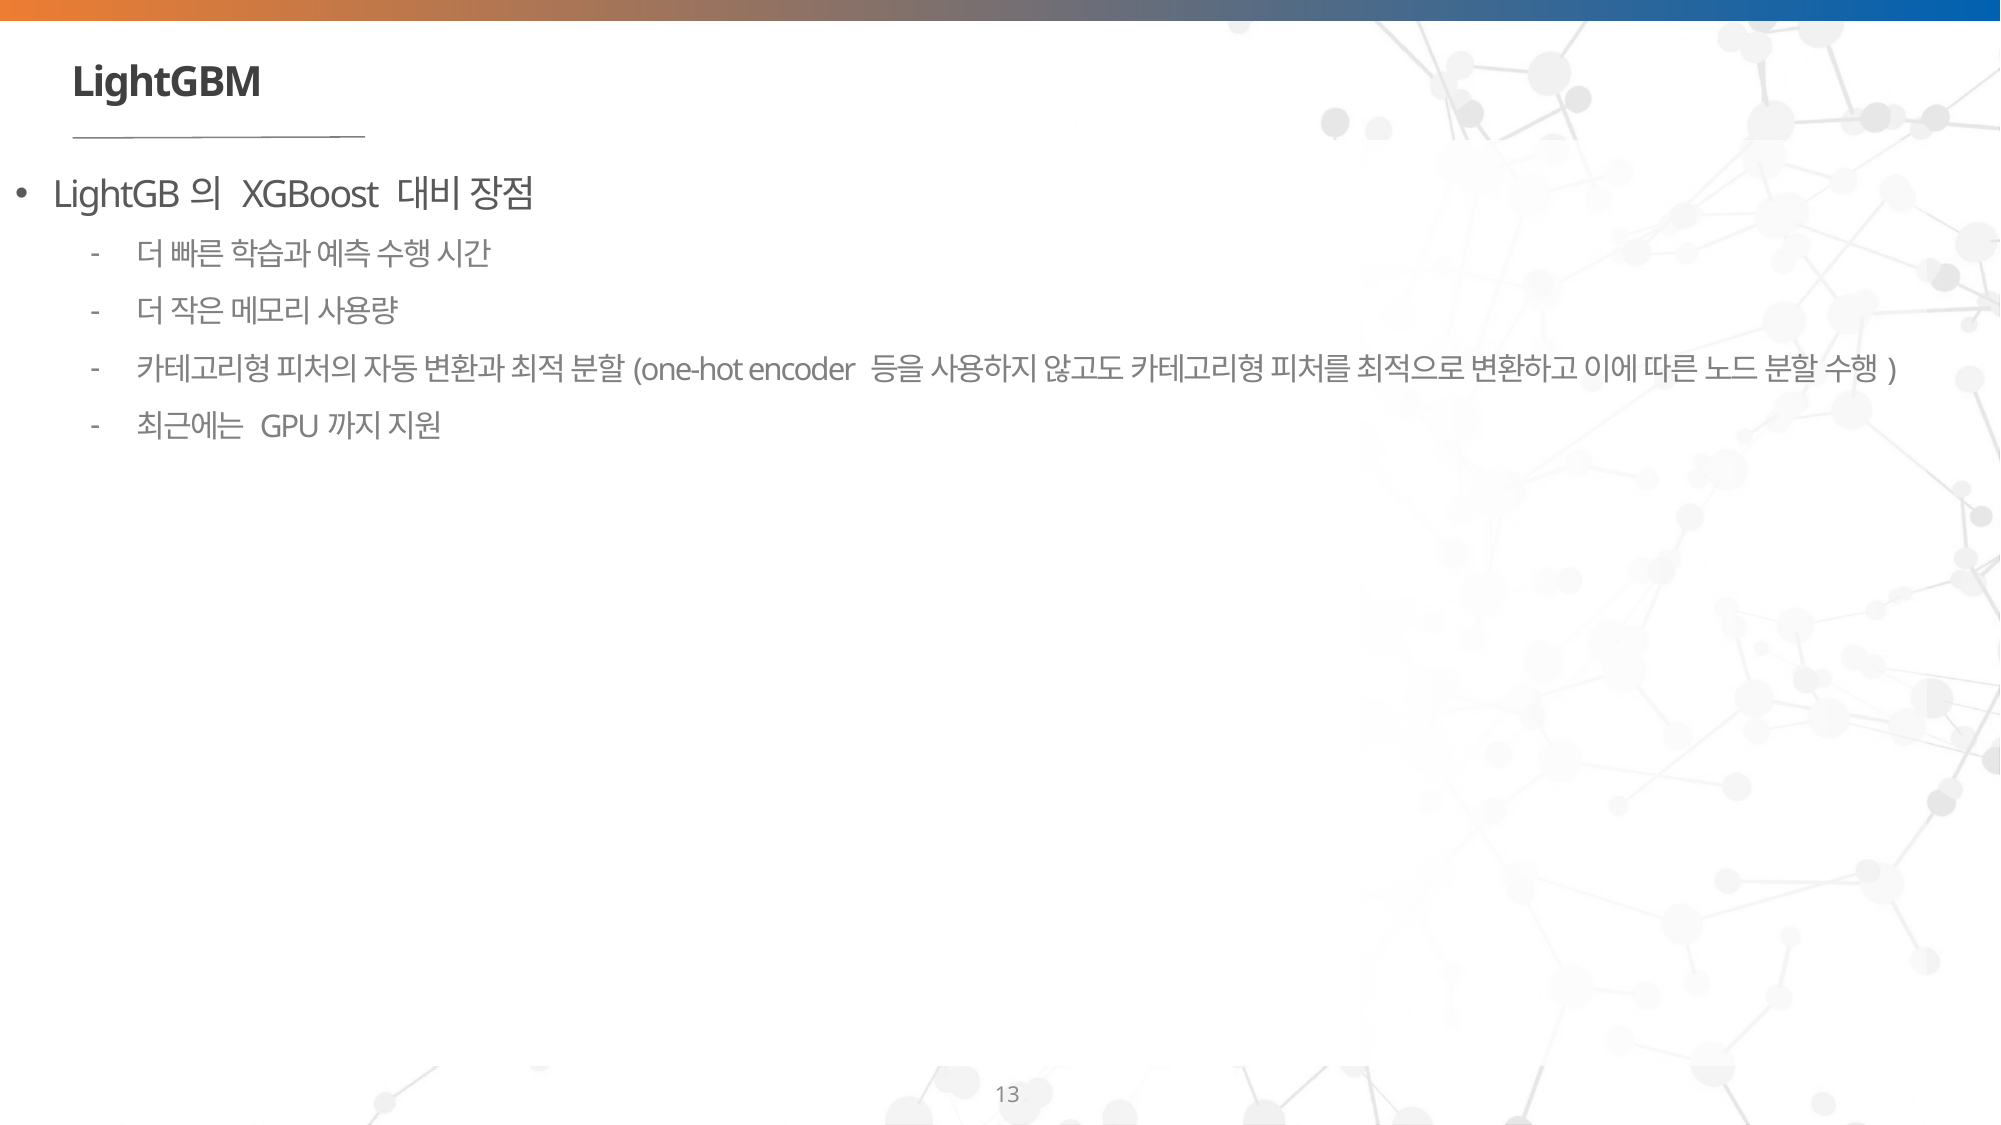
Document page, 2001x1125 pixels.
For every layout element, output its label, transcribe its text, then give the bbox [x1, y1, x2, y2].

title LightGBM [56, 49, 1162, 117]
slide_number 13 [782, 1065, 1233, 1125]
list LightGB의 XGBoost 대비 장점 더 빠른 학습과 예측 수행 시간 더 작은 메모리 사용량 카테고리형 피처의 자동 변환과 최적 분할(one-hot encoder 등을 사용하지 않고도 카테고리형 피처를 최적으로 변환하고 이에 따른 노드 분할 수행) 최근에는 GPU까지 지원 [0, 151, 2000, 1125]
